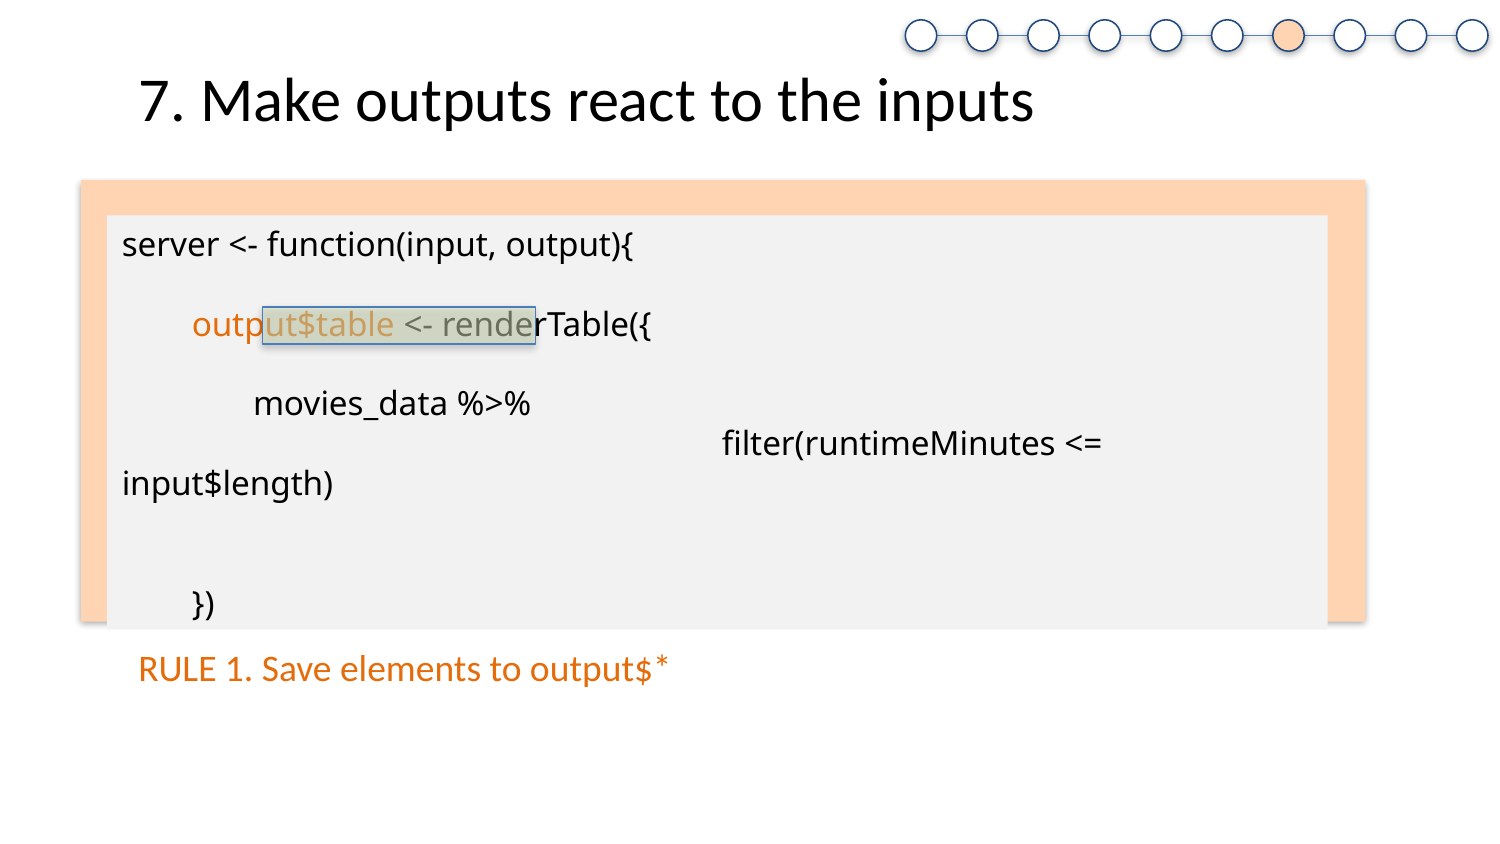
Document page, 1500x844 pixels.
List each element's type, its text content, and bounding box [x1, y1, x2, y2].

text_box [80, 179, 1366, 622]
text_box server <- function(input, output){ output$table <- renderTable({ movies_data %>% filter(runtimeMinutes <= input$length) }) [107, 215, 1328, 630]
text_box RULE 1. Save elements to output$* [123, 636, 696, 697]
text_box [905, 19, 1489, 52]
text_box 7. Make outputs react to the inputs [123, 51, 1351, 179]
text_box [262, 306, 536, 345]
